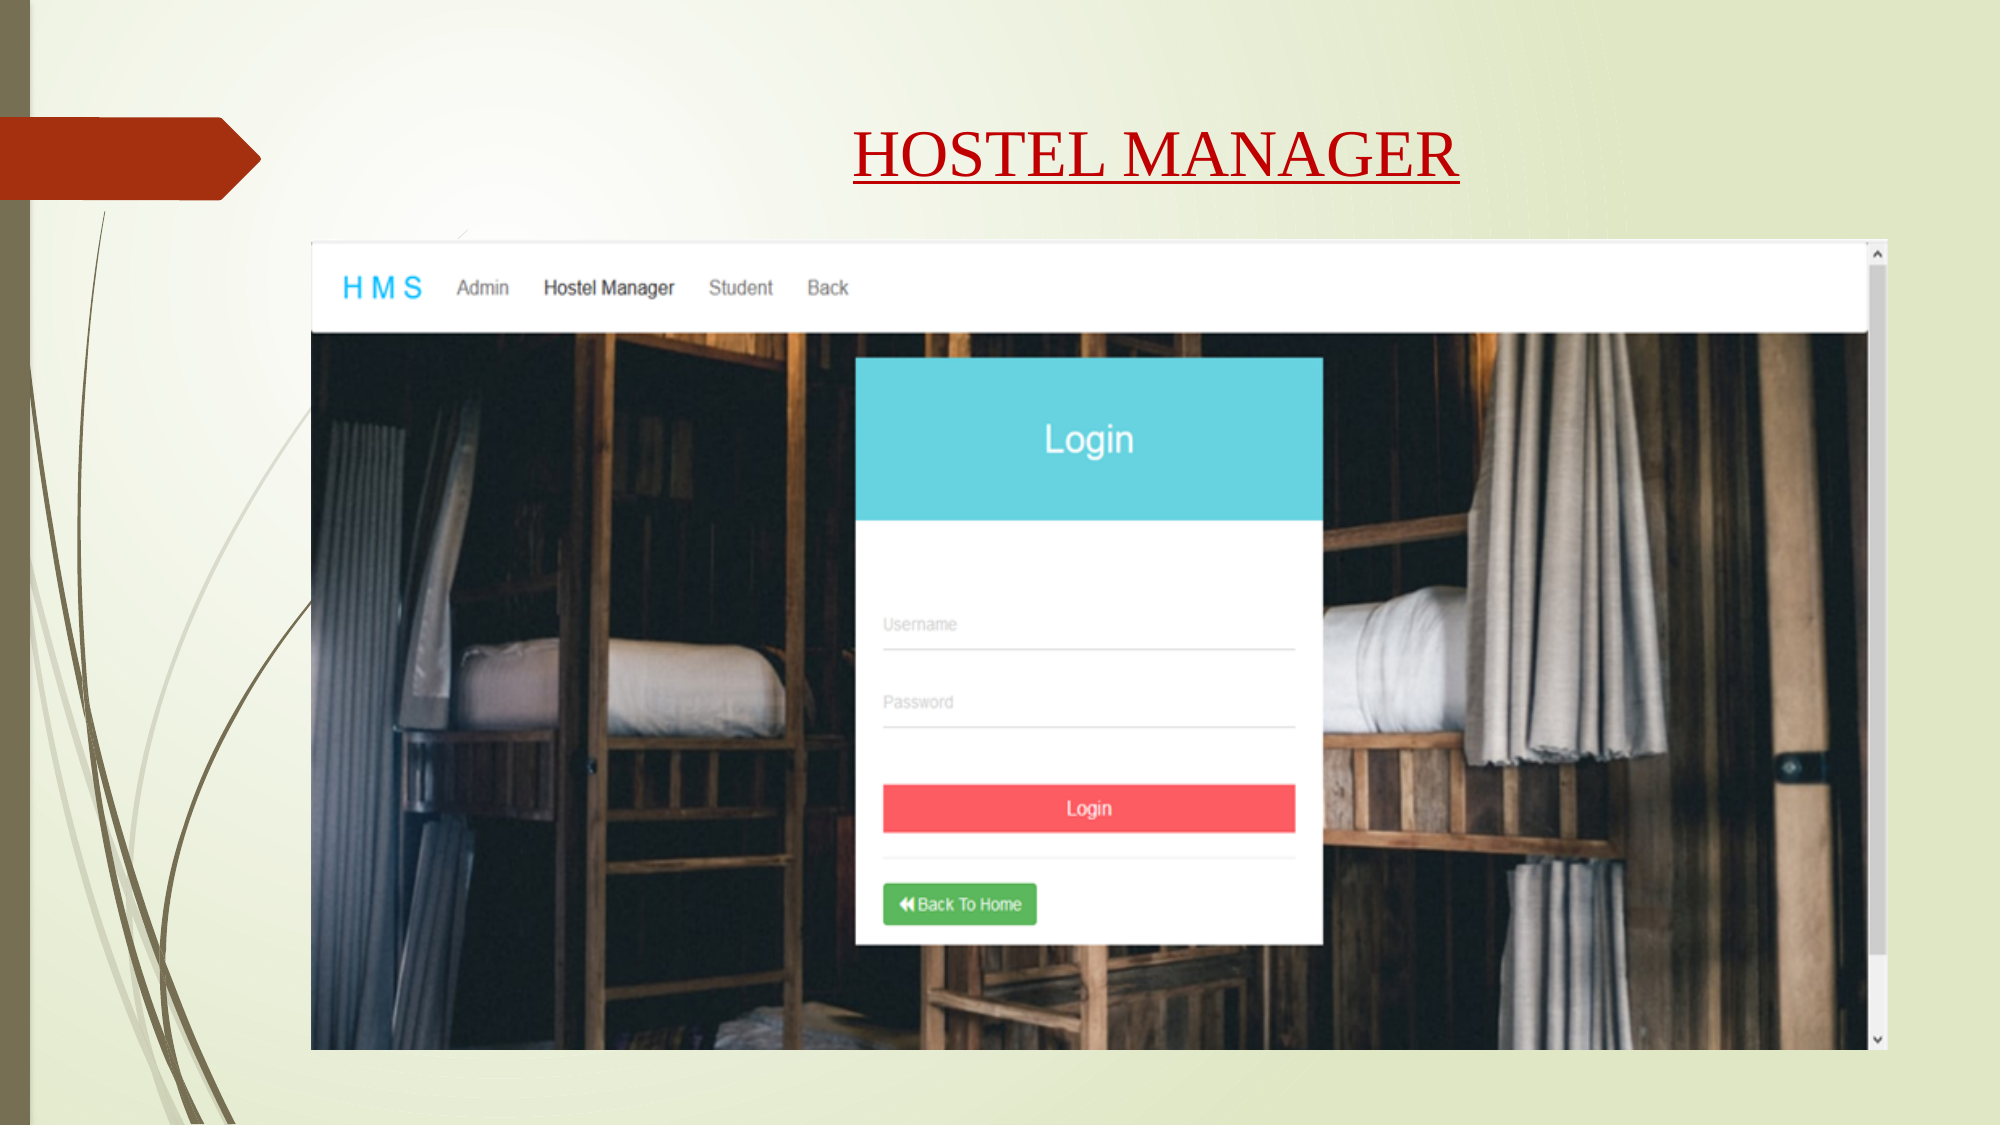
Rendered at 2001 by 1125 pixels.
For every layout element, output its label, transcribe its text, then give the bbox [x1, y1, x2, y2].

title HOSTEL MANAGER [425, 102, 1888, 211]
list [310, 239, 1888, 1051]
